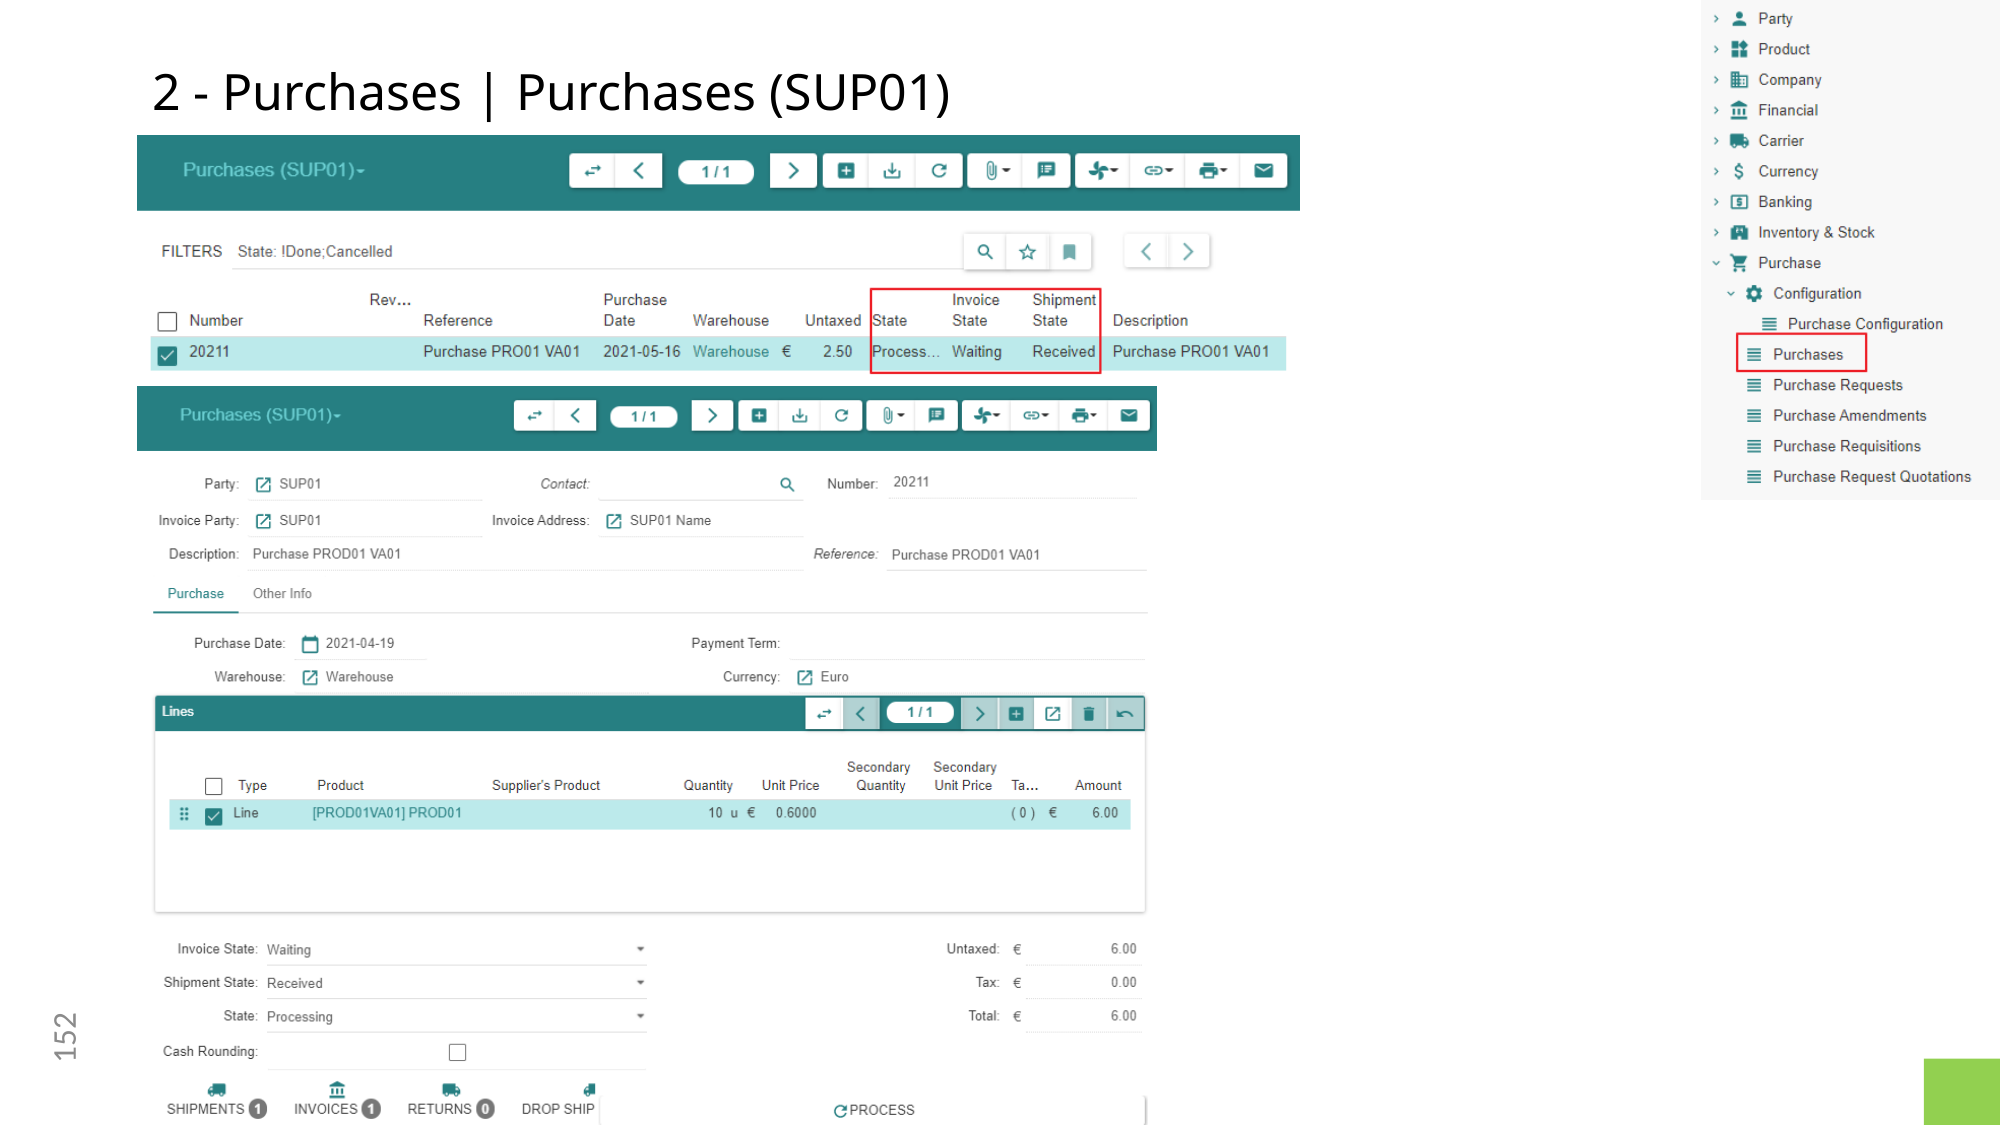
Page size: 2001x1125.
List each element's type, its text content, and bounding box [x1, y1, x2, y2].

title 2 - Purchases | Purchases (SUP01) [137, 59, 1701, 136]
text_box [1923, 1058, 2000, 1125]
slide_number 152 [32, 969, 93, 1108]
picture [137, 386, 1157, 1125]
picture [1701, 0, 2000, 500]
picture [137, 135, 1300, 381]
